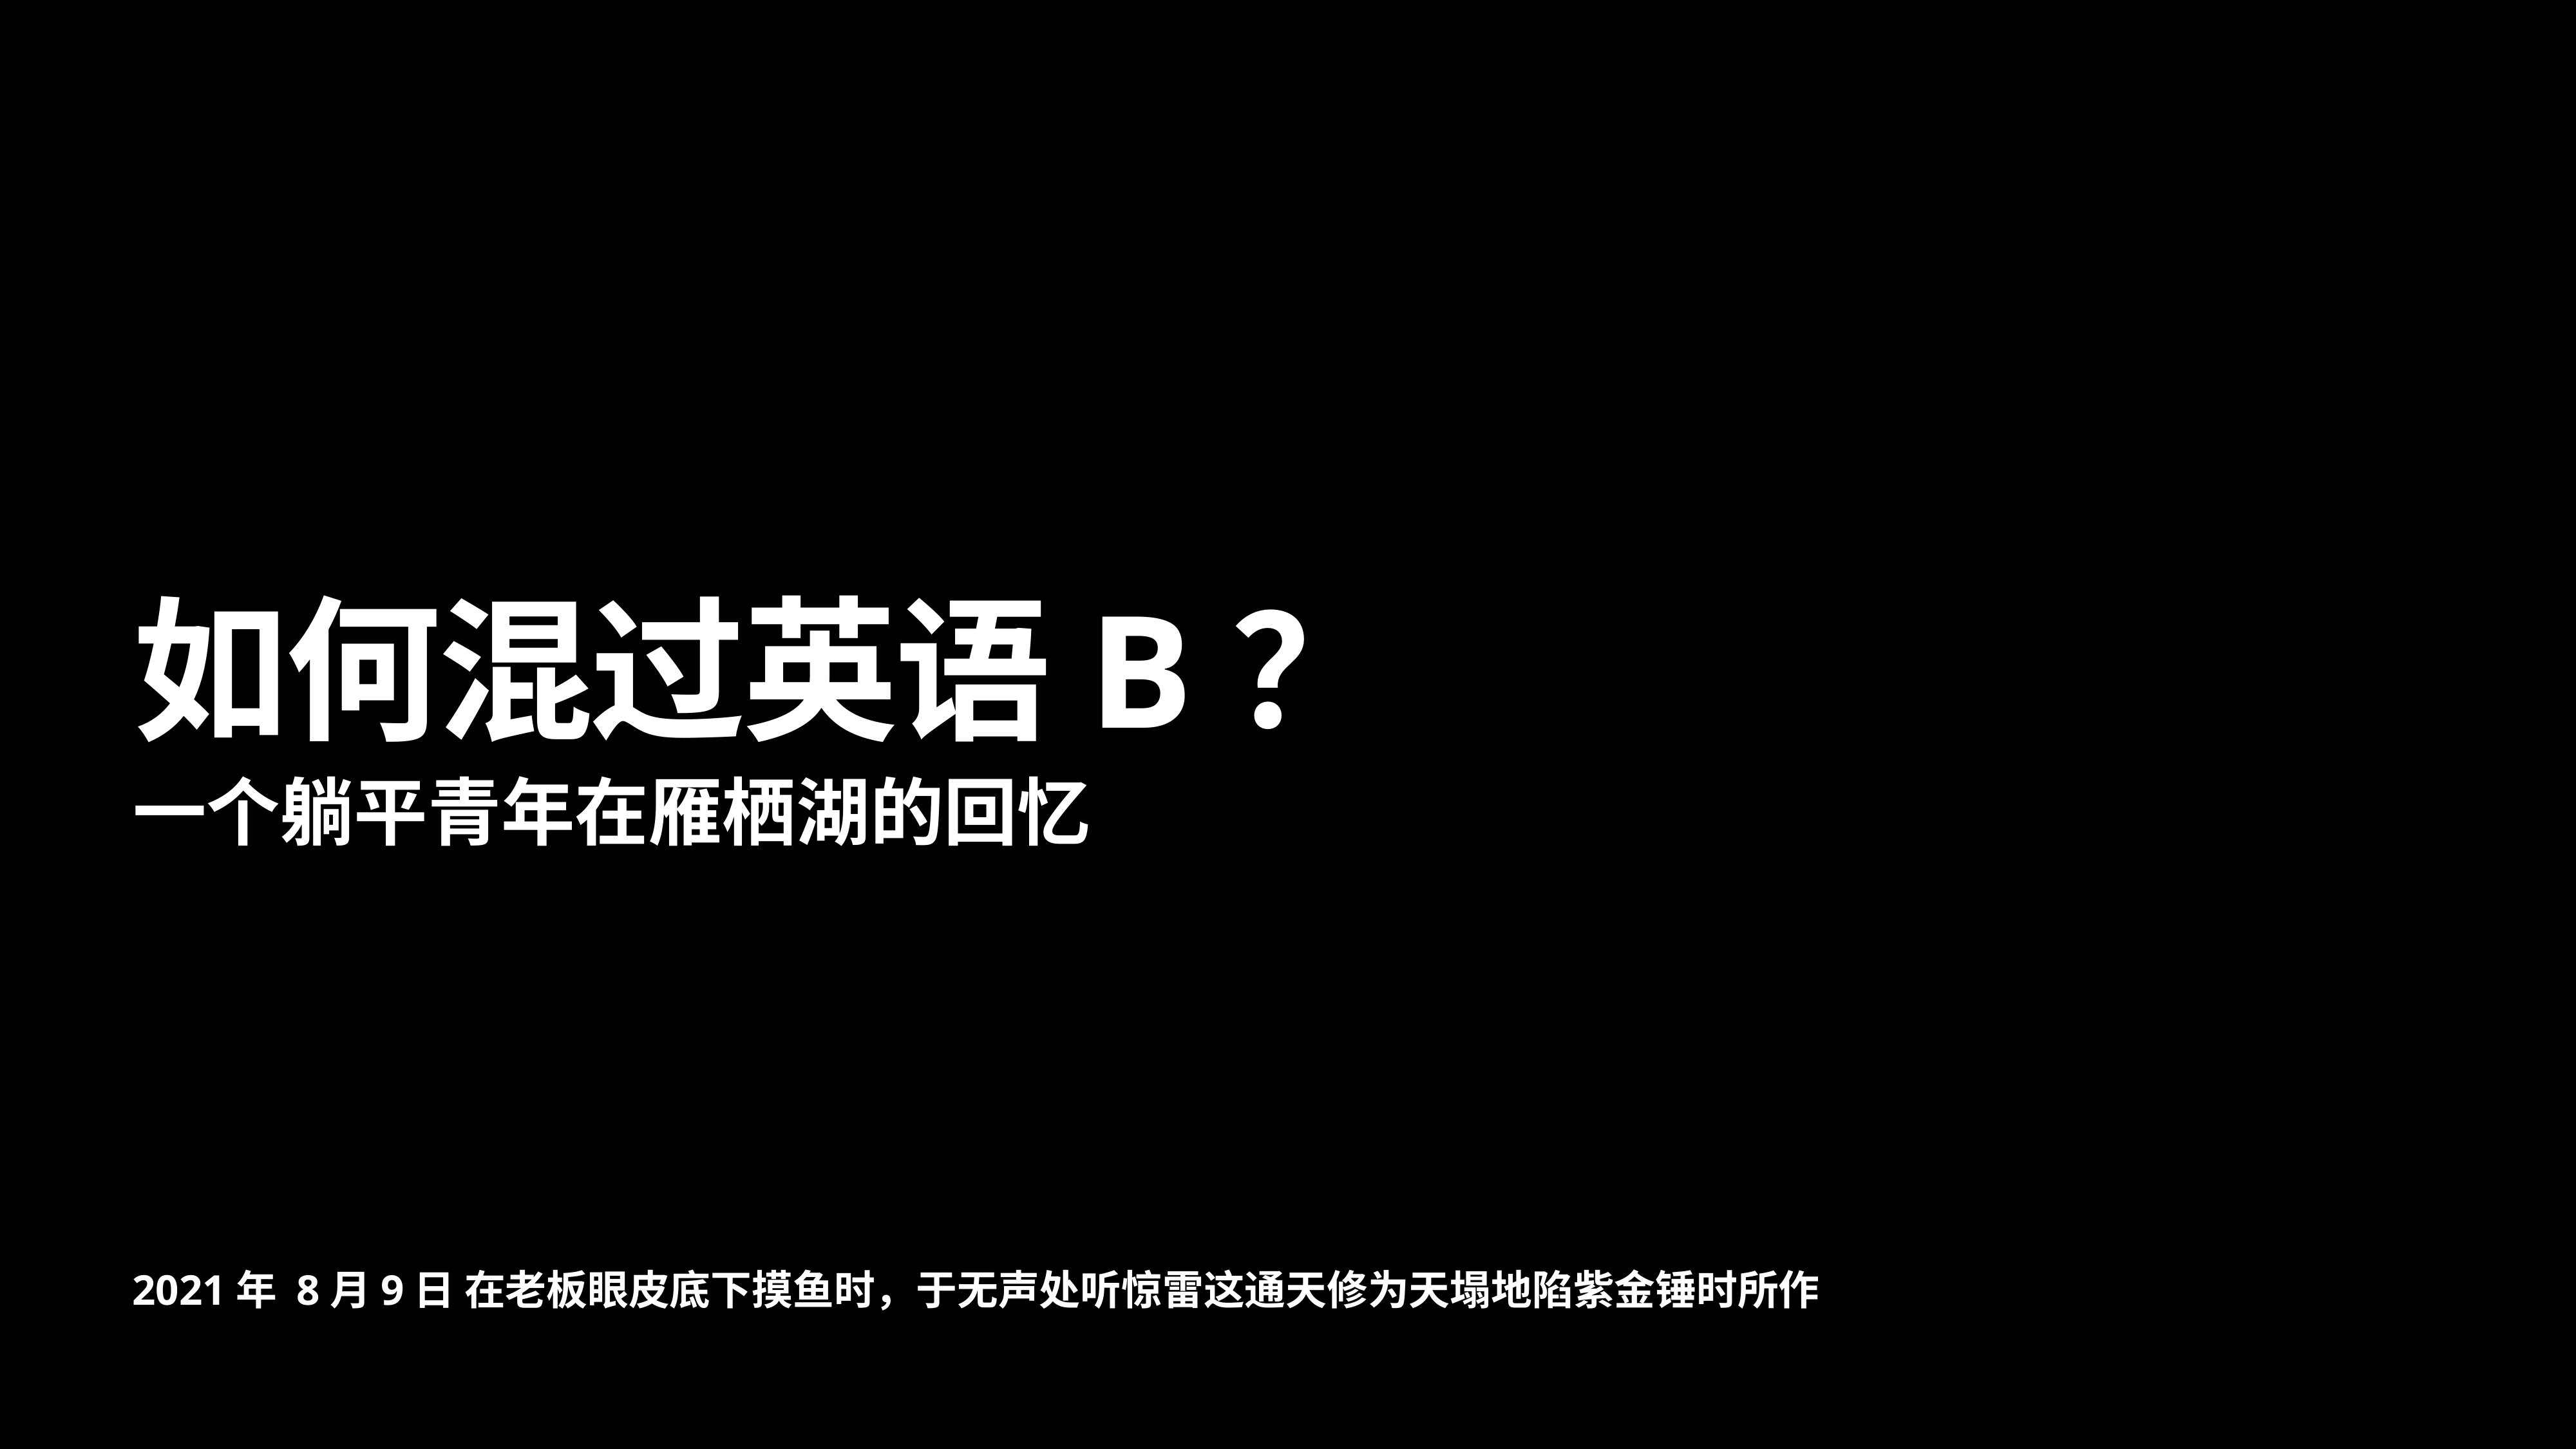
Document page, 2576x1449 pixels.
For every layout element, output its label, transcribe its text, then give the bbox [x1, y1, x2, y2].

title 如何混过英语B？ [127, 271, 2449, 760]
list 2021年 8月9日 在老板眼皮底下摸鱼时，于无声处听惊雷这通天修为天塌地陷紫金锤时所作 [127, 1250, 2449, 1319]
subtitle 一个躺平青年在雁栖湖的回忆 [127, 760, 2449, 962]
